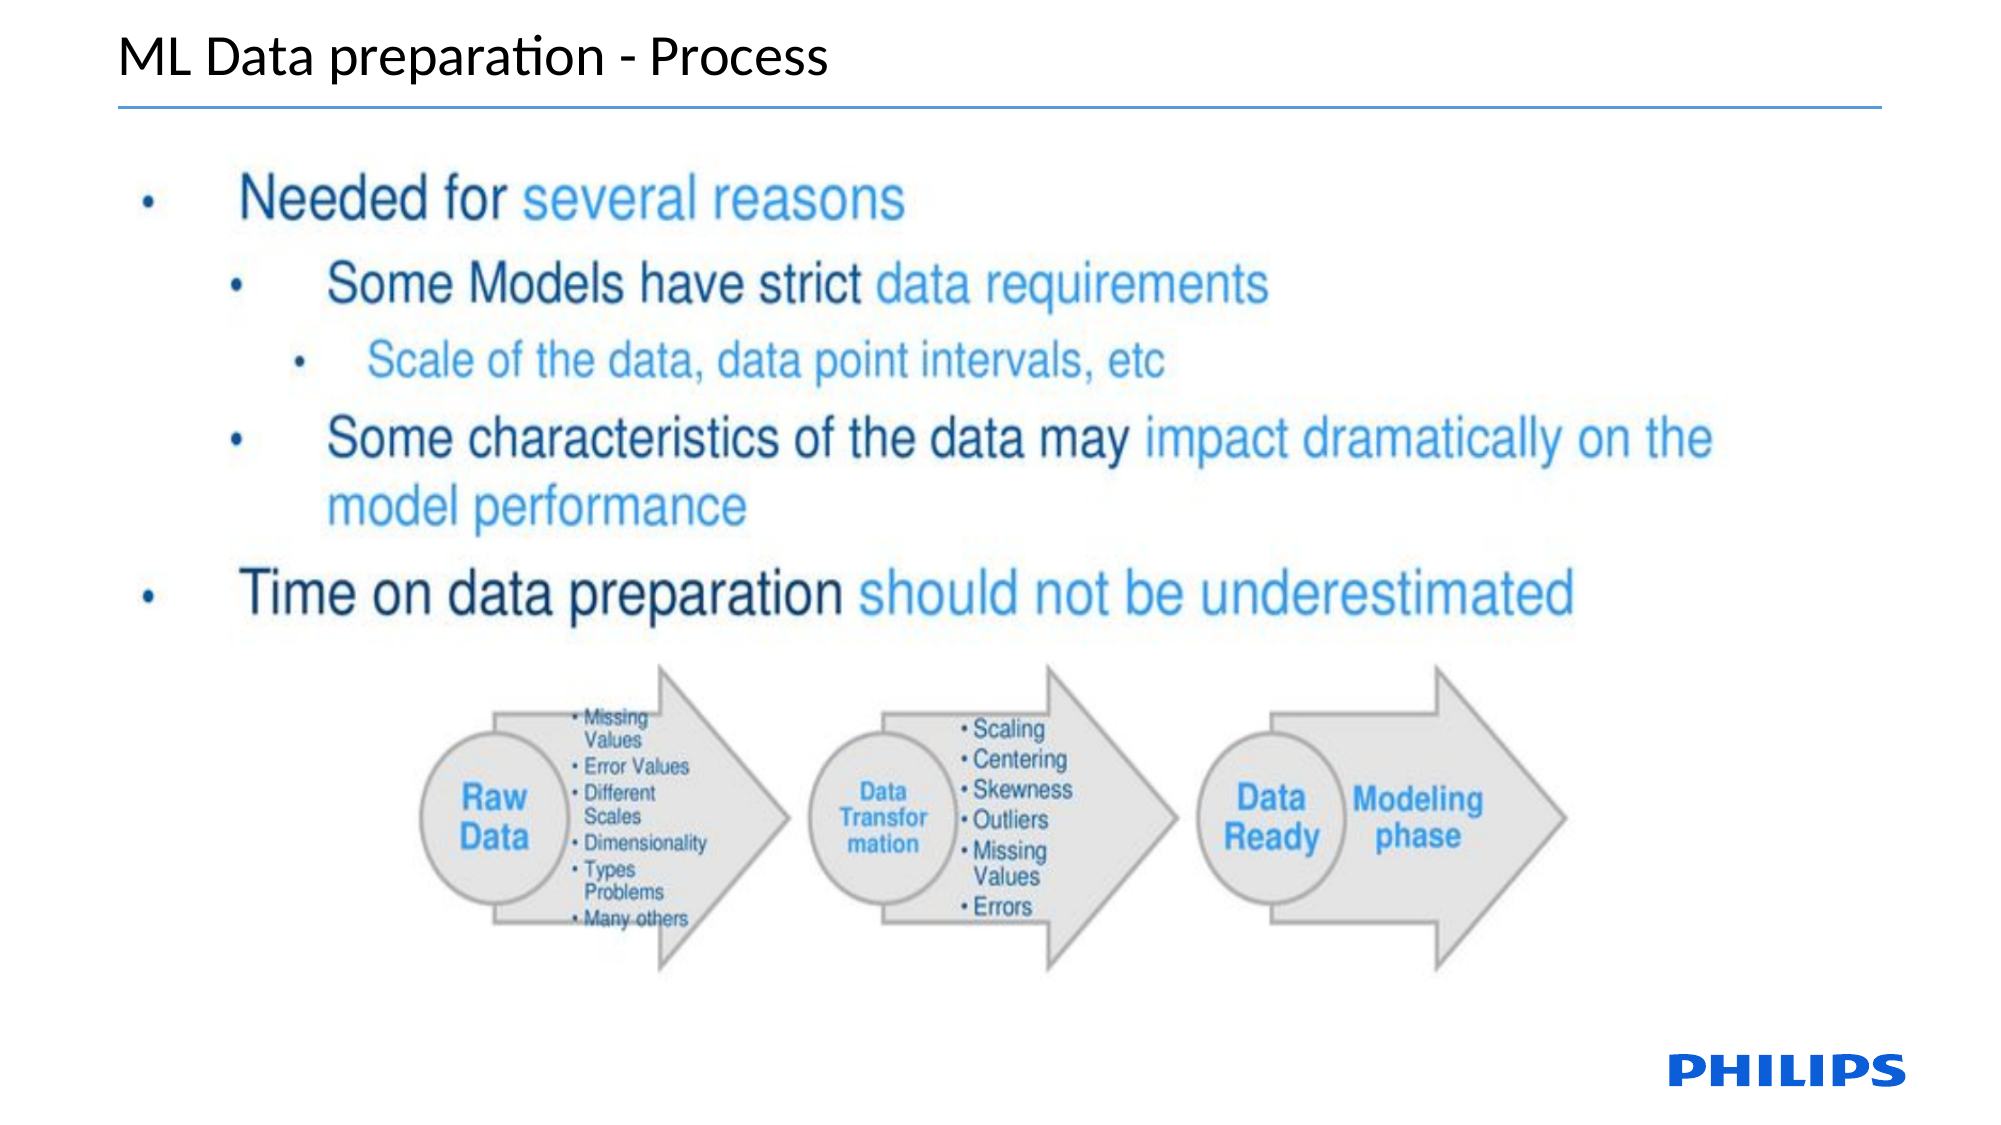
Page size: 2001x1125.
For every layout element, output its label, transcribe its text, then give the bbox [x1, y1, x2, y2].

picture [107, 152, 1893, 983]
list ML Data preparation - Process [117, 25, 1882, 152]
